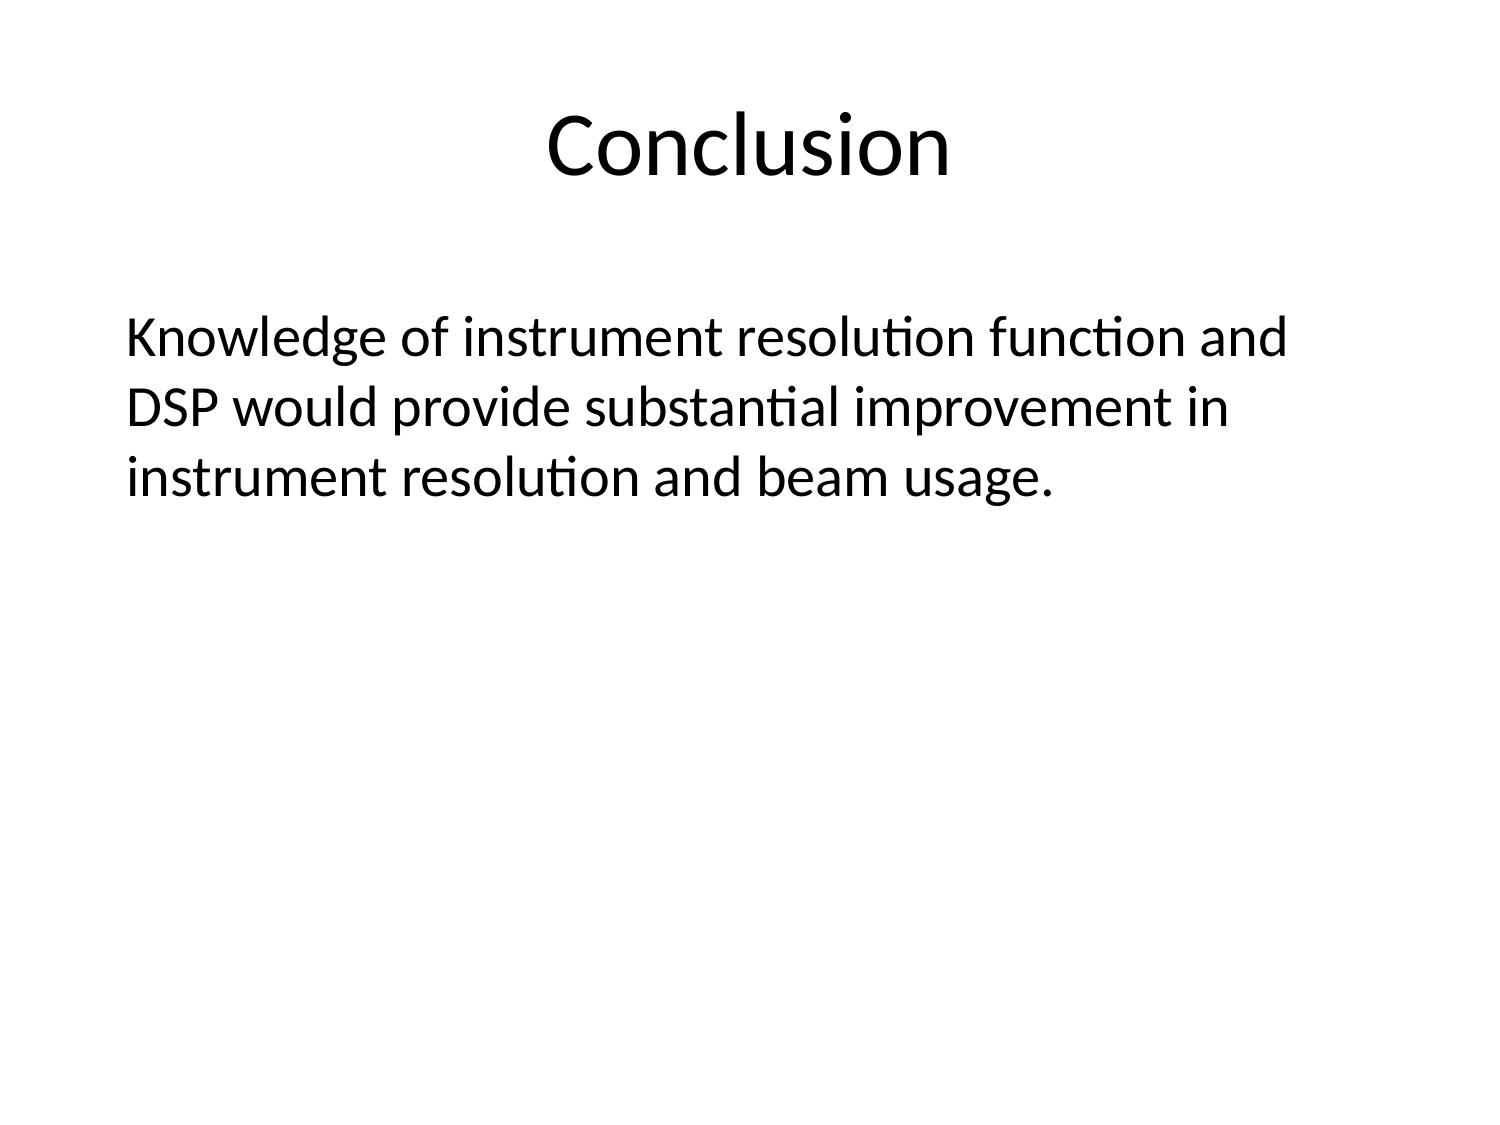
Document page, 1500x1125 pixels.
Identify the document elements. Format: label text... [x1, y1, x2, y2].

title Conclusion [75, 45, 1425, 233]
text_box Knowledge of instrument resolution function and DSP would provide substantial improvement in instrument resolution and beam usage. [112, 290, 1400, 586]
